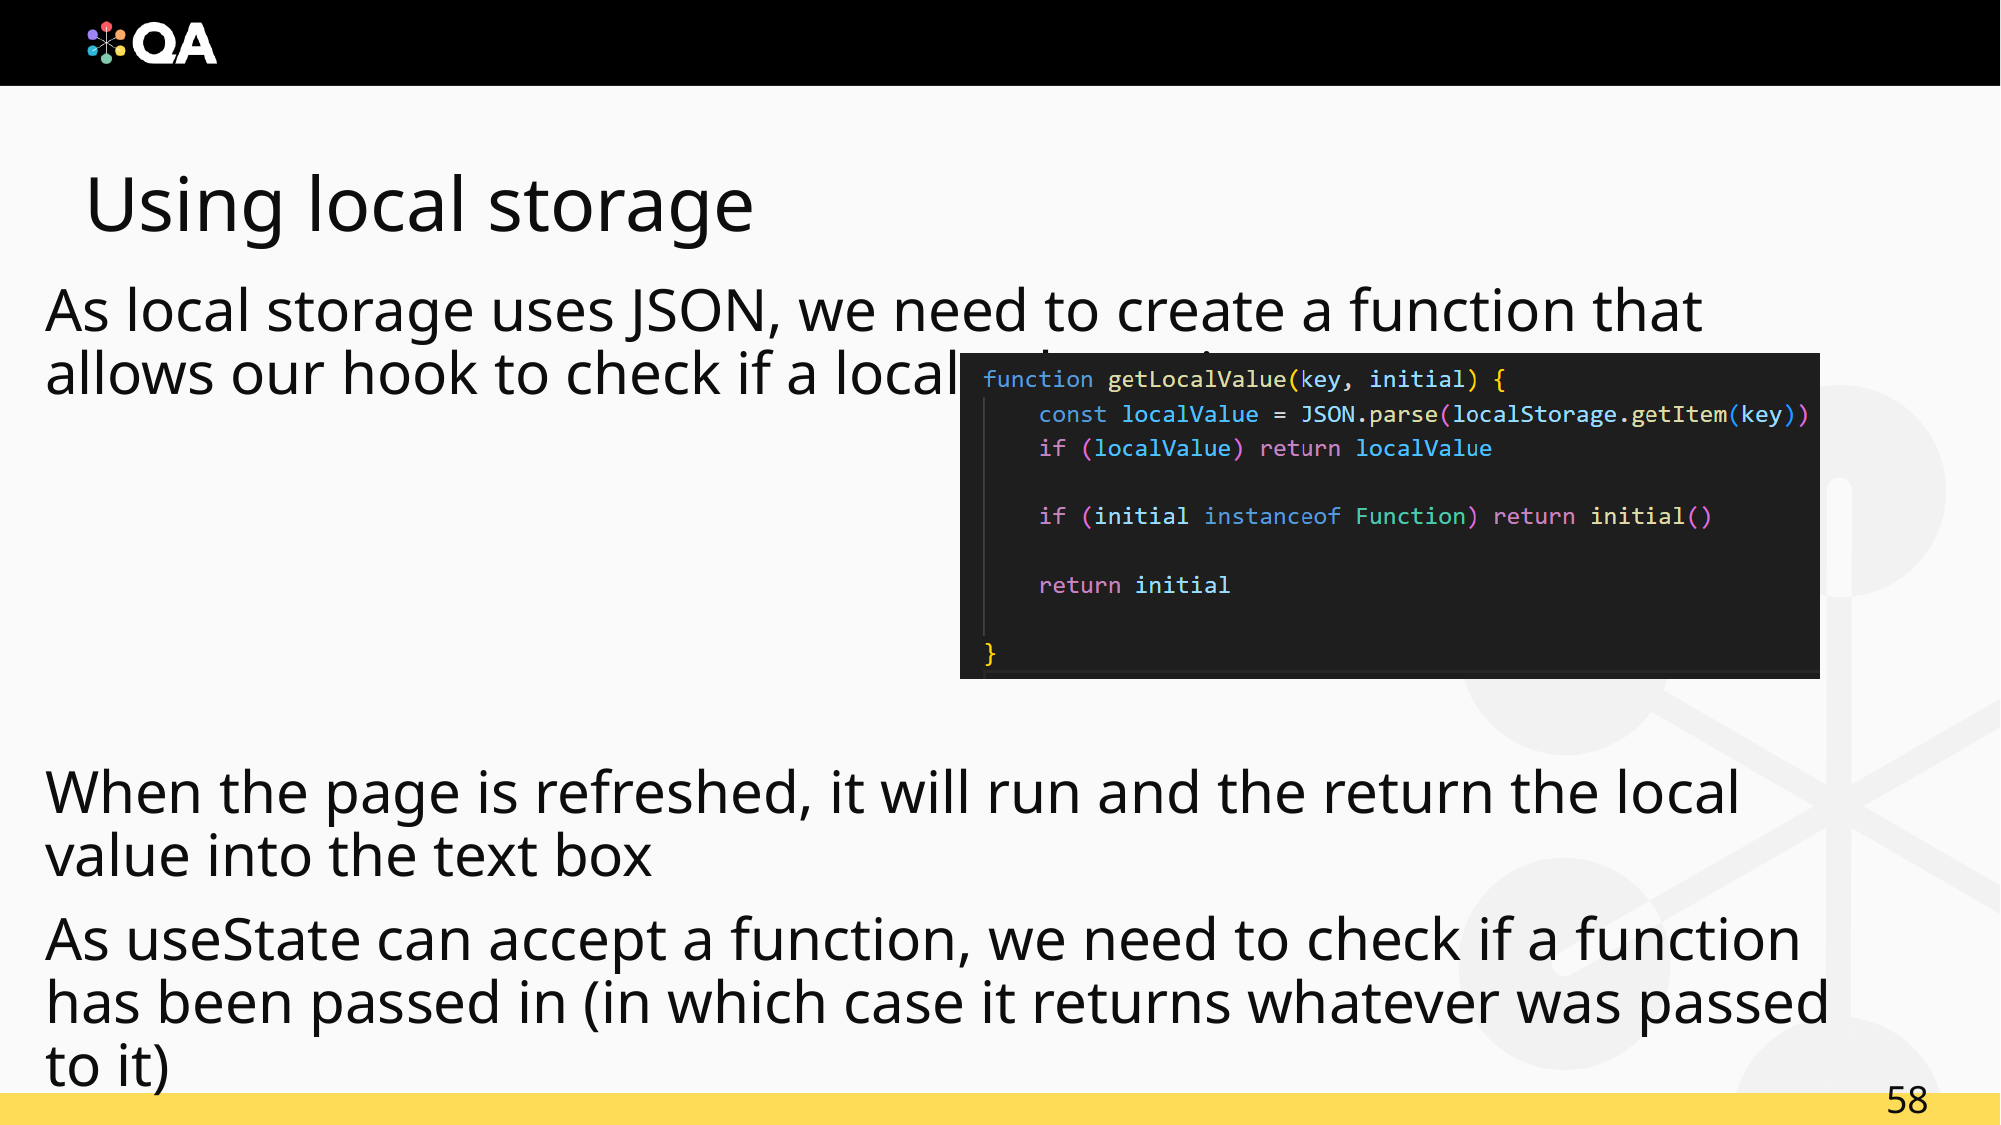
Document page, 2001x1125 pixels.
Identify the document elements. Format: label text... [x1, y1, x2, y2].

picture [0, 0, 2001, 1125]
text_box [1889, 1098, 1905, 1113]
slide_number 58 [1871, 1068, 2000, 1098]
text_box [1512, 249, 1958, 943]
text_box [1500, 235, 1945, 930]
list As local storage uses JSON, we need to create a function that allows our hook to check if a local value exists. When the page is refreshed, it will run and the return the local value into the text box As useState can accept a function, we need to check if a function has been passed in (in which case it returns whatever was passed to it) [45, 273, 1500, 715]
title Using local storage [84, 159, 1916, 273]
